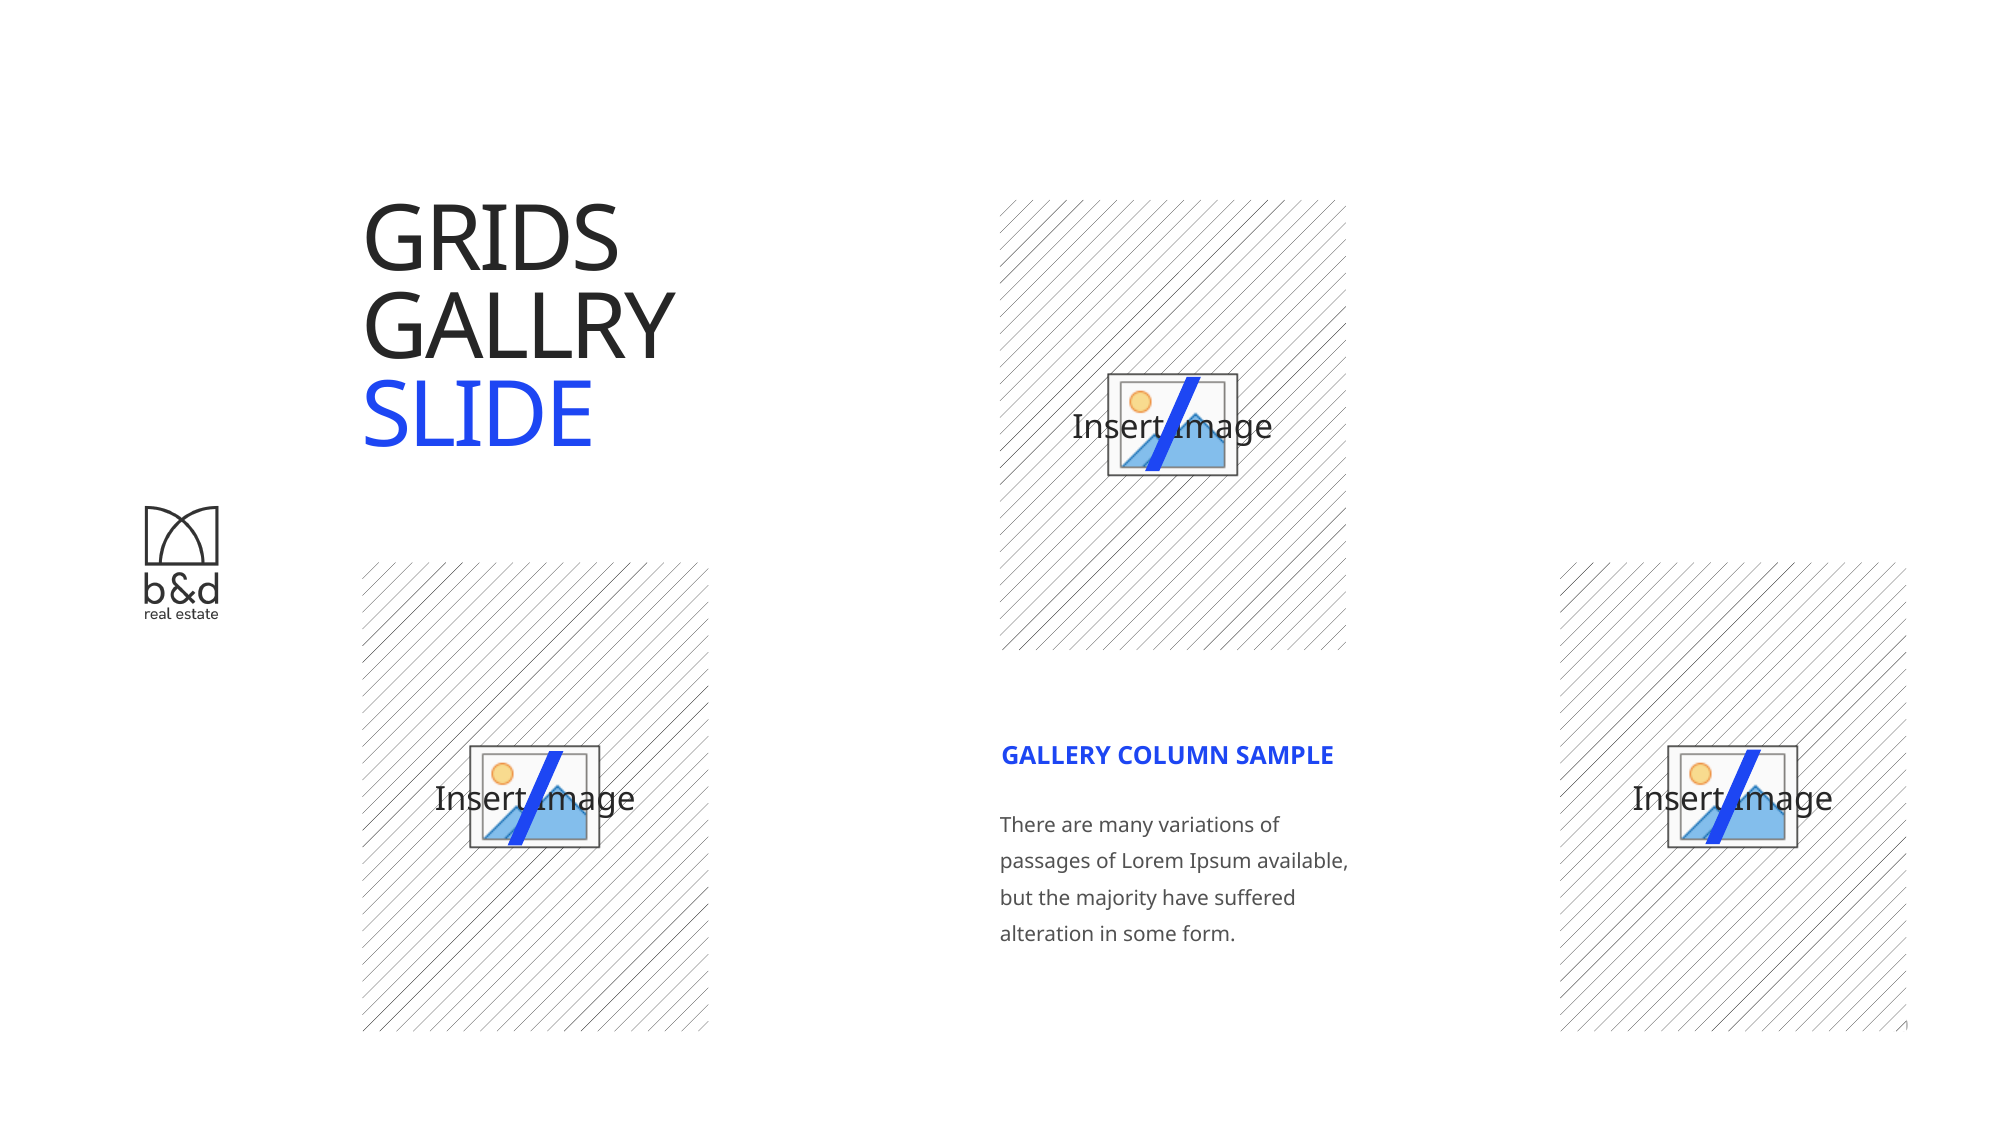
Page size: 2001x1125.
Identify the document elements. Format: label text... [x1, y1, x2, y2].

picture [1560, 562, 1907, 1032]
title GRIDS GALLRY SLIDE [361, 168, 1000, 505]
picture [362, 562, 709, 1032]
picture [999, 199, 1346, 650]
text_box GALLERY COLUMN SAMPLE [1001, 732, 1335, 778]
text_box There are many variations of passages of Lorem Ipsum available, but the majority have suffered alteration in some form. [999, 793, 1374, 988]
picture [143, 505, 219, 620]
